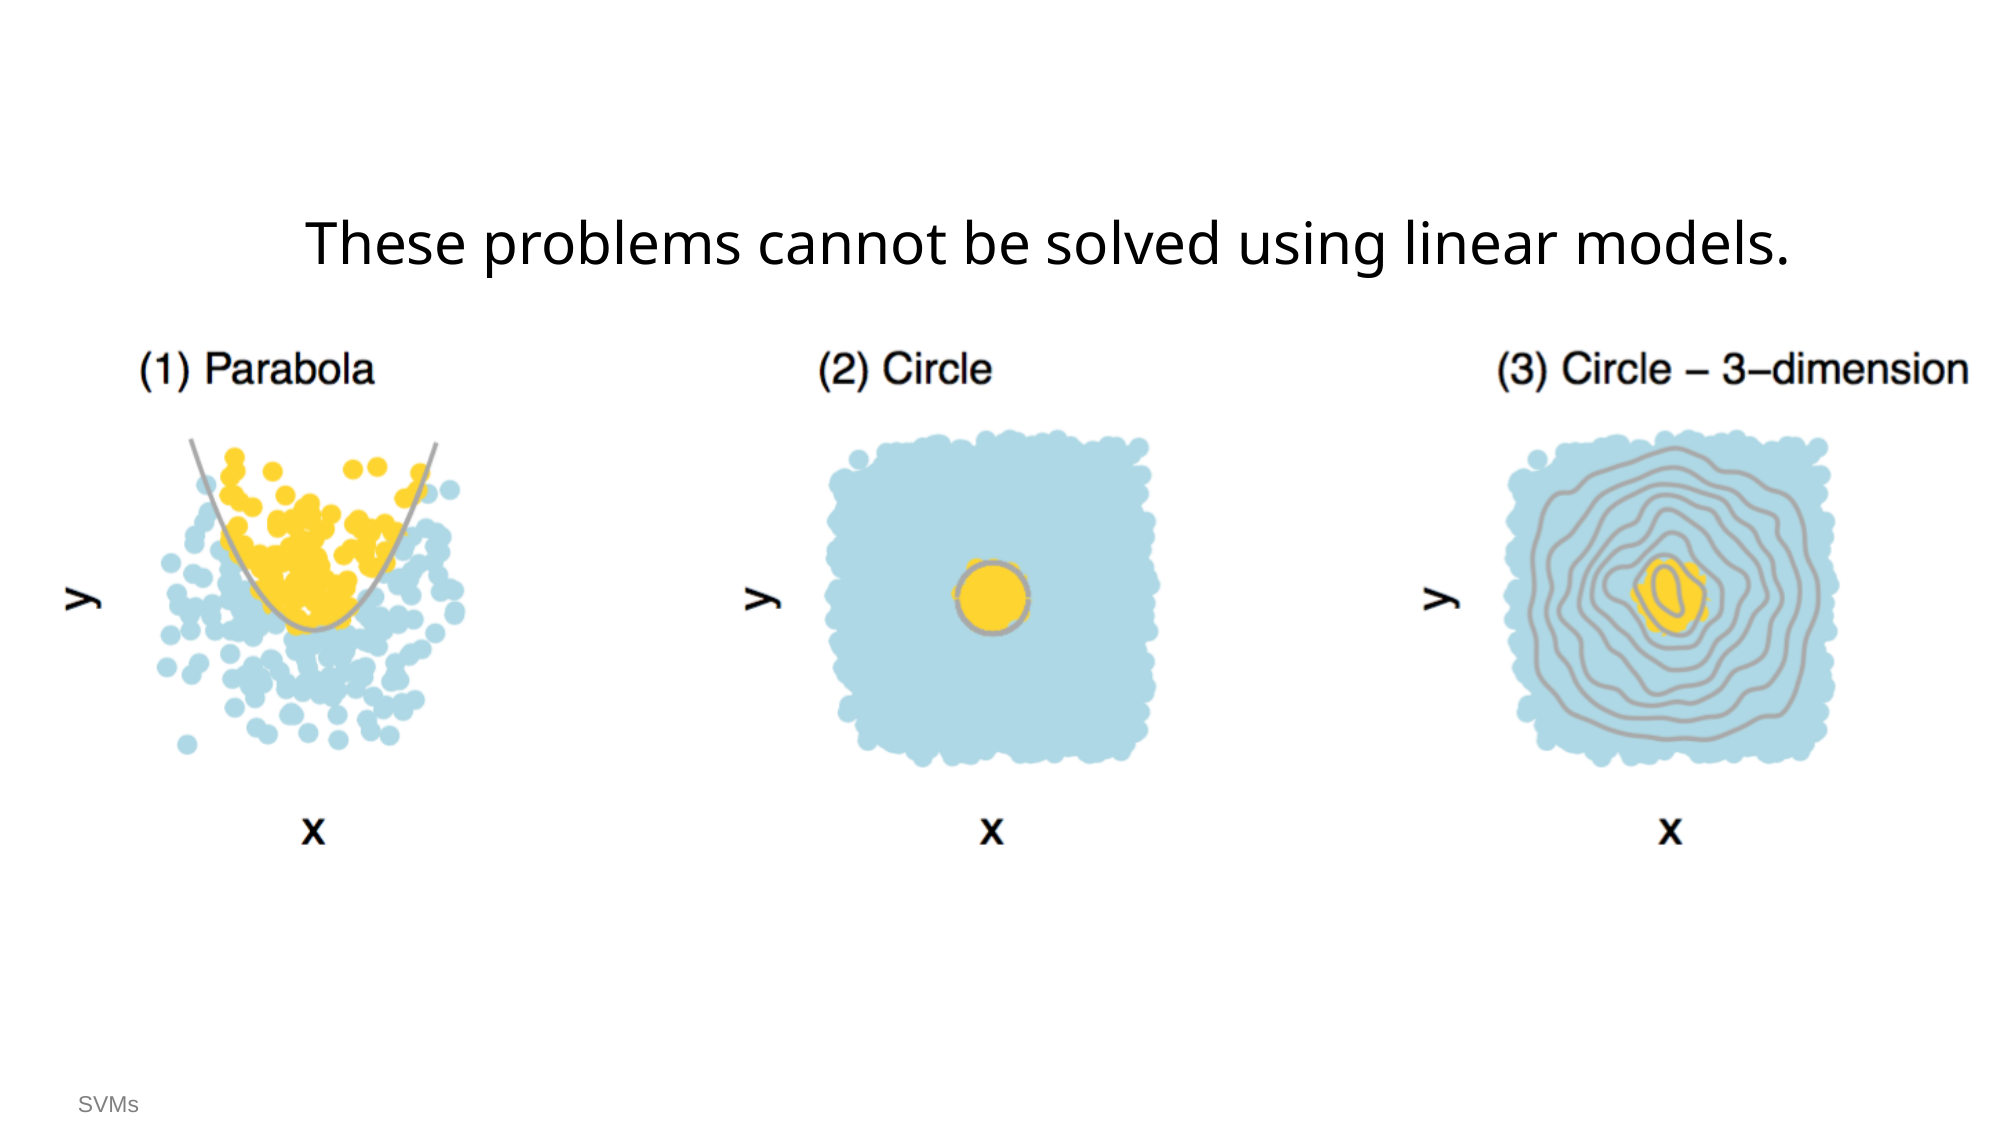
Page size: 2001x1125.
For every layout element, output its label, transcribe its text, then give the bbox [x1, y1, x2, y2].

picture [15, 347, 2000, 871]
text_box SVMs [63, 1082, 404, 1125]
text_box These problems cannot be solved using linear models. [200, 198, 1897, 284]
